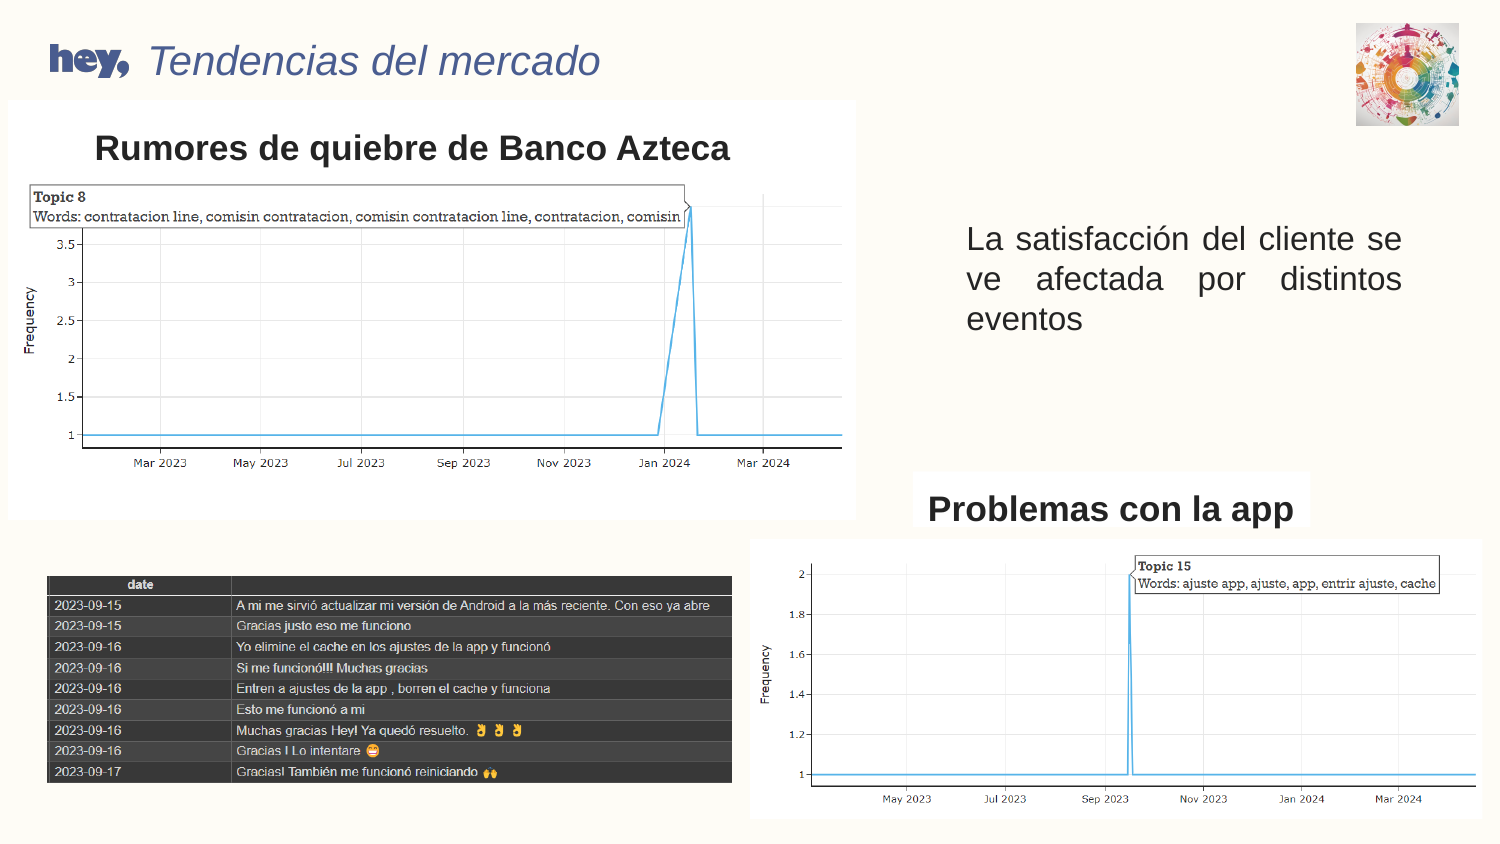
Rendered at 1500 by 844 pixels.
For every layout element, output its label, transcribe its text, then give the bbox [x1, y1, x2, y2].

picture [1355, 23, 1459, 127]
text_box Tendencias del mercado [139, 36, 750, 92]
text_box Problemas con la app [912, 471, 1311, 527]
text_box La satisfacción del cliente se ve afectada por distintos eventos [951, 202, 1418, 347]
picture [7, 100, 856, 520]
picture [749, 539, 1483, 819]
picture [47, 575, 732, 783]
picture [50, 44, 129, 78]
